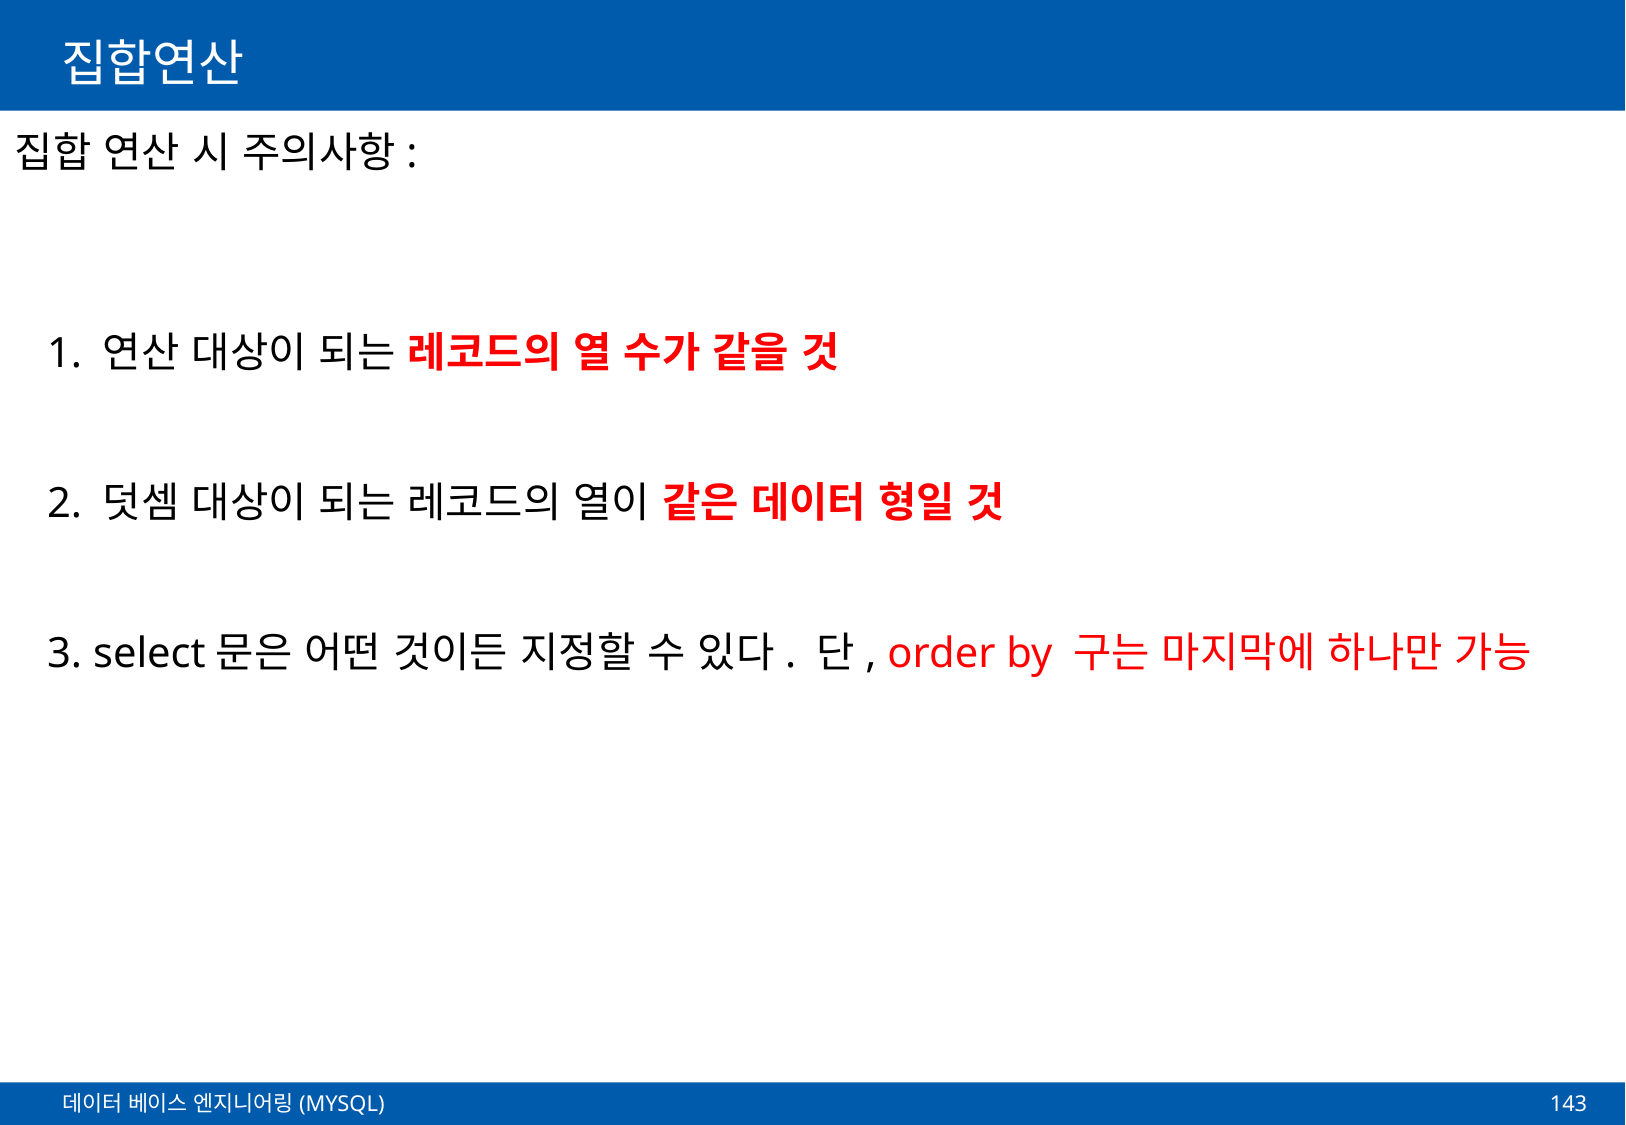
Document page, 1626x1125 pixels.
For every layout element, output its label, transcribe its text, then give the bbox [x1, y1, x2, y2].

text_box 집합 연산 시 주의사항: 1. 연산 대상이 되는 레코드의 열 수가 같을 것 2. 덧셈 대상이 되는 레코드의 열이 같은 데이터 형일 것 3. select문은 어떤 것이든 지정할 수 있다. 단, order by 구는 마지막에 하나만 가능 [0, 117, 1625, 1086]
title 집합연산 [46, 37, 1581, 95]
slide_number 143 [1375, 1086, 1603, 1123]
